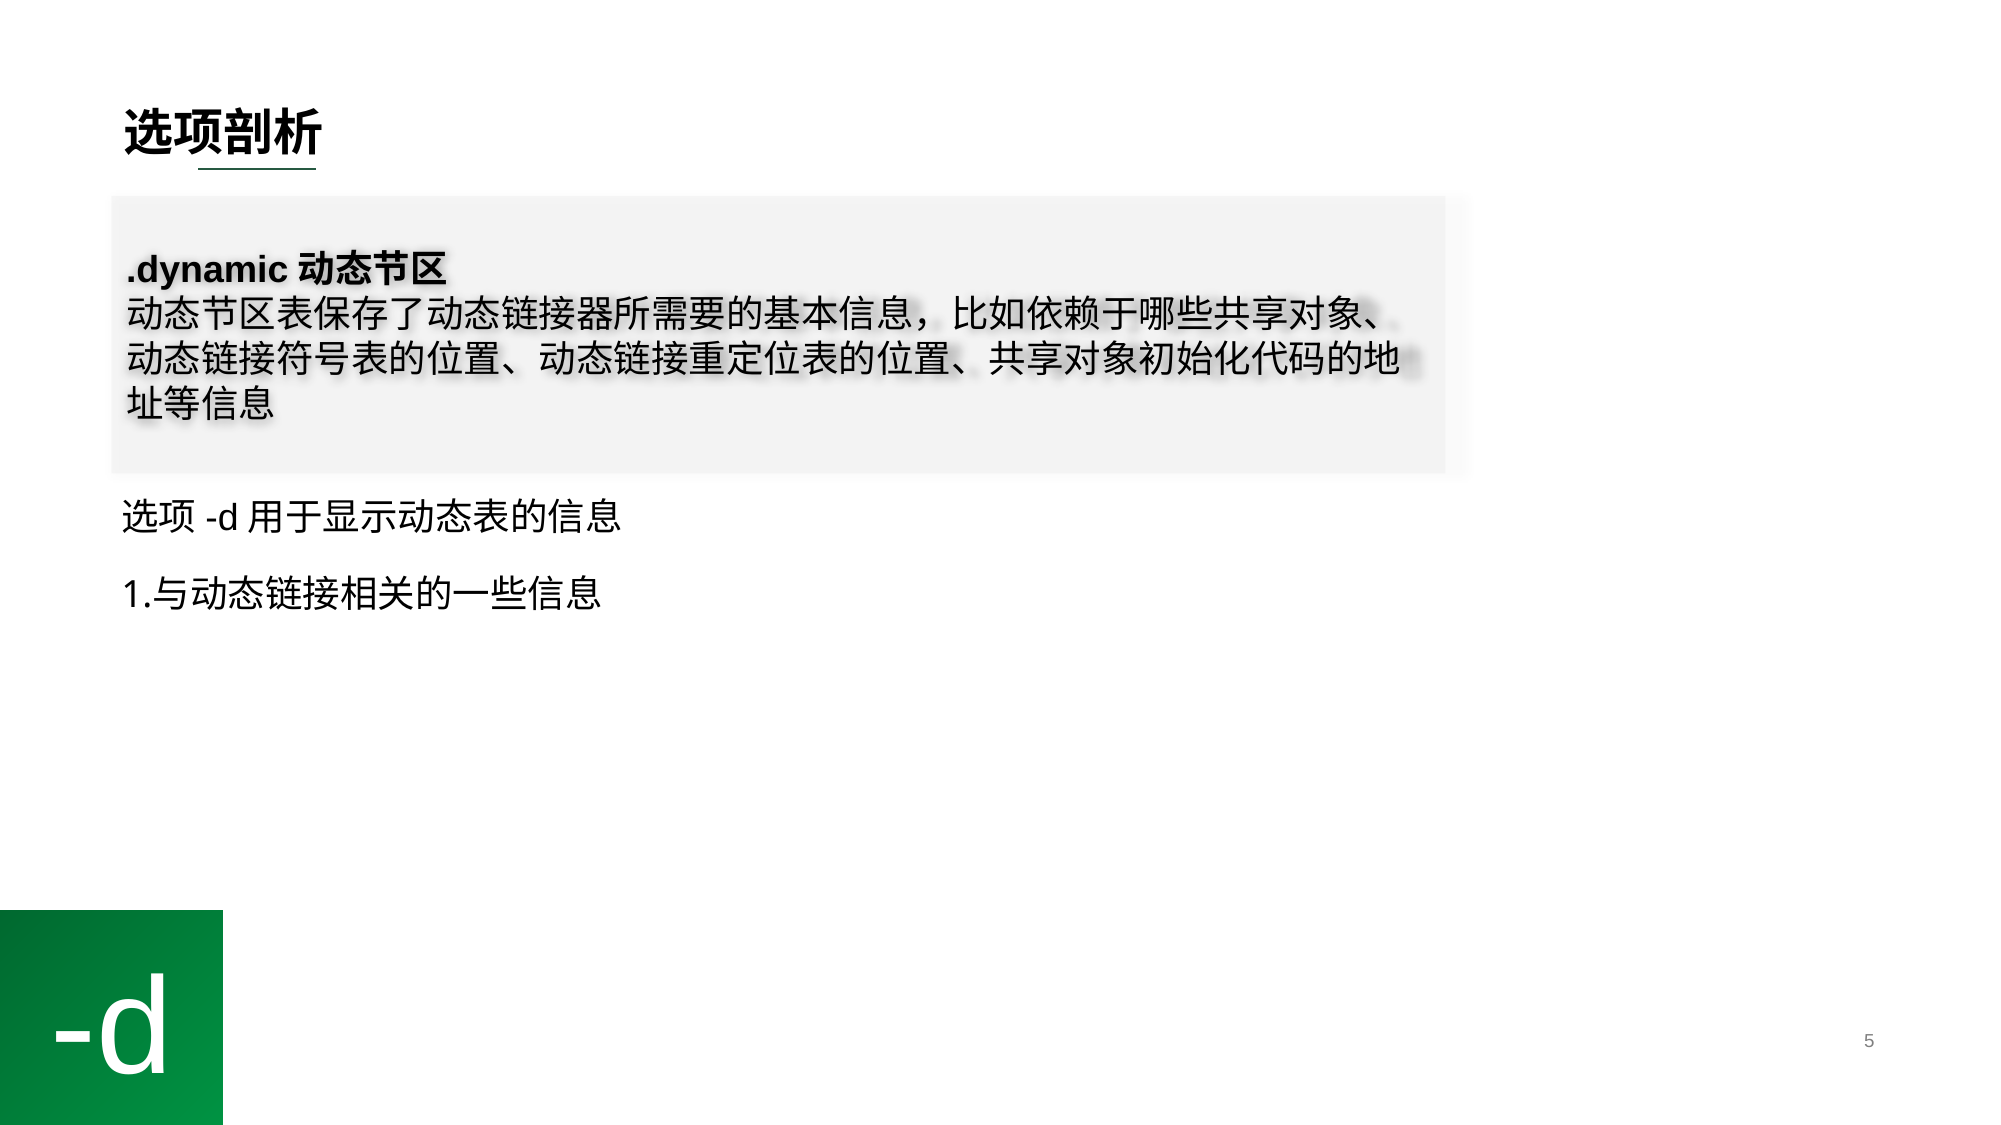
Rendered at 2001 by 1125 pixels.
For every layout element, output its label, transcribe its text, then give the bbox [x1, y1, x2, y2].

text_box -d [0, 909, 224, 1125]
text_box 与动态链接相关的一些信息 [106, 562, 1055, 623]
text_box .dynamic动态节区 动态节区表保存了动态链接器所需要的基本信息，比如依赖于哪些共享对象、动态链接符号表的位置、动态链接重定位表的位置、共享对象初始化代码的地址等信息 [110, 195, 1446, 474]
slide_number 5 [1471, 1022, 1890, 1057]
text_box 选项-d用于显示动态表的信息 [106, 485, 1255, 591]
title 选项剖析 [108, 0, 1890, 169]
